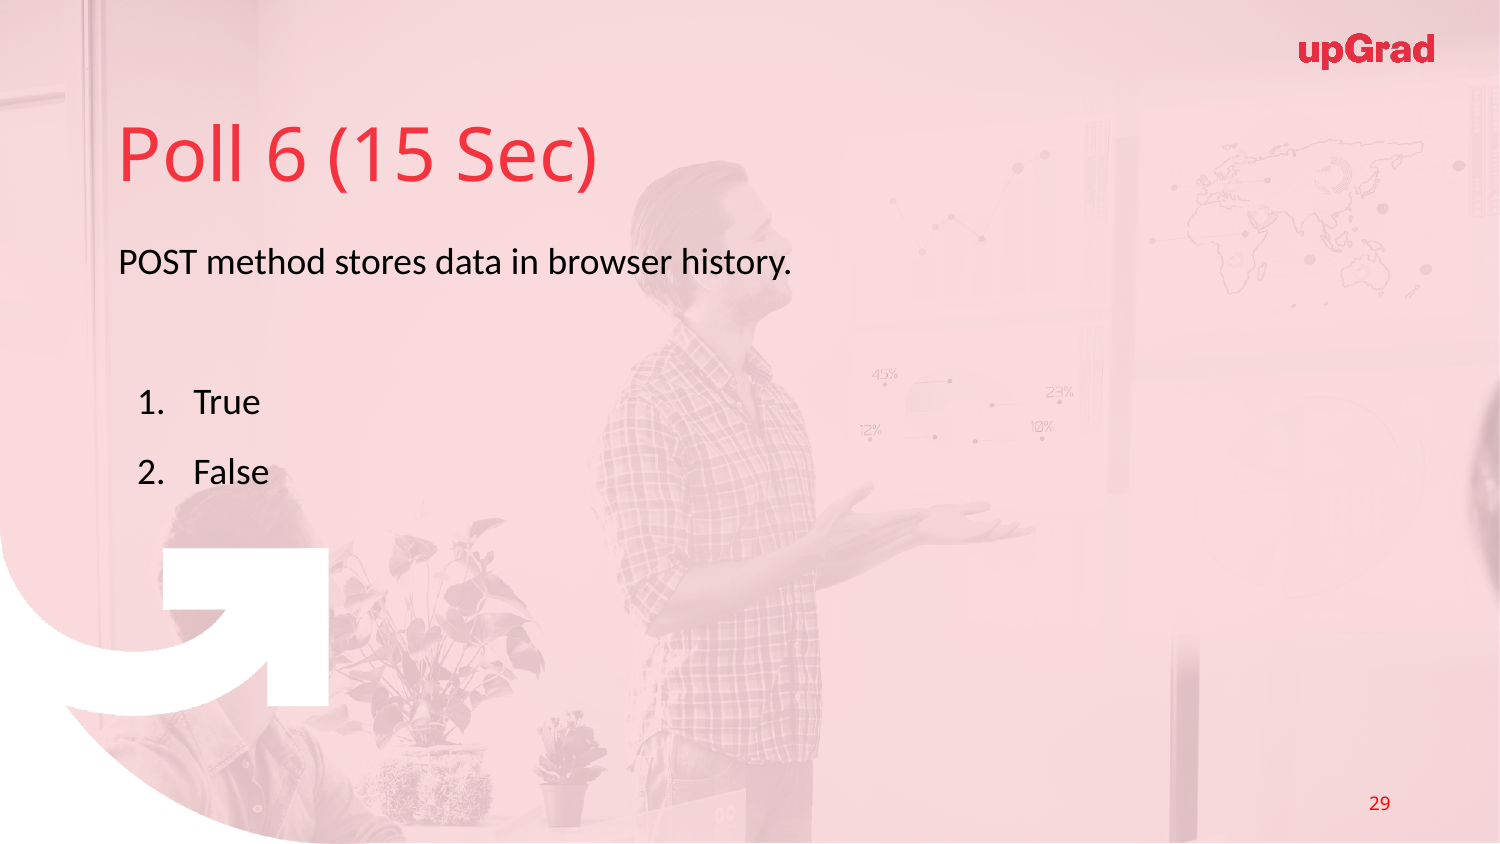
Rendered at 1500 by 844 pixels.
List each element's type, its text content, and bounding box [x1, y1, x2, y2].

text_box [0, 0, 1500, 844]
text_box Poll 6 (15 Sec) [105, 102, 1007, 212]
text_box POST method stores data in browser history. True False [103, 229, 1404, 803]
slide_number 29 [1068, 782, 1406, 828]
picture [1299, 33, 1434, 70]
